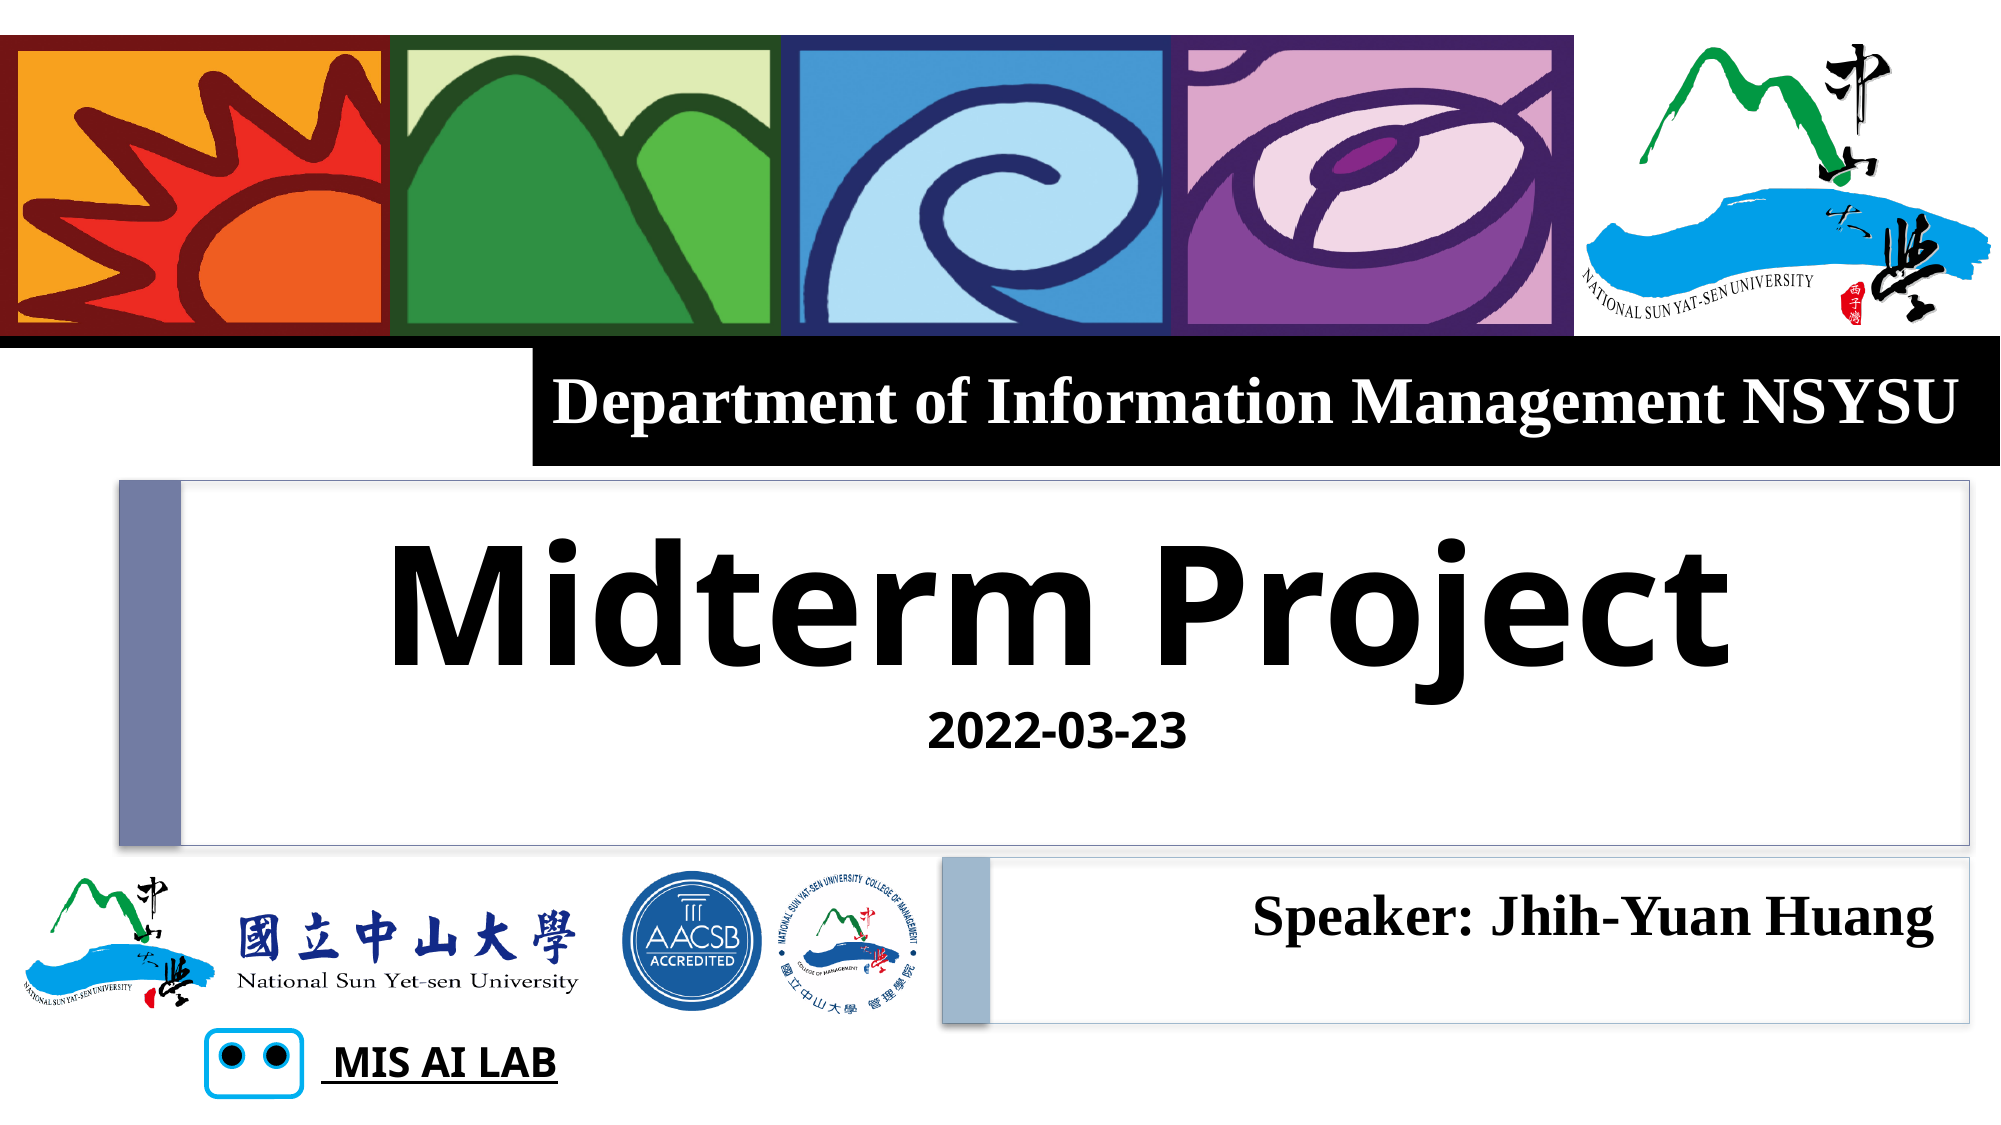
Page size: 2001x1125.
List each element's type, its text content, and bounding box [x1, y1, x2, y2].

text_box MIS AI LAB [306, 1028, 573, 1094]
picture [0, 35, 1574, 336]
text_box [204, 1028, 304, 1099]
title Midterm Project 2022-03-23 [176, 490, 1939, 870]
picture [24, 865, 595, 1023]
picture [1582, 44, 1991, 325]
picture [1842, 207, 1851, 222]
subtitle Speaker: Jhih-Yuan Huang [990, 869, 1950, 1012]
text_box [218, 1042, 246, 1069]
picture [620, 870, 918, 1023]
text_box [263, 1042, 290, 1069]
